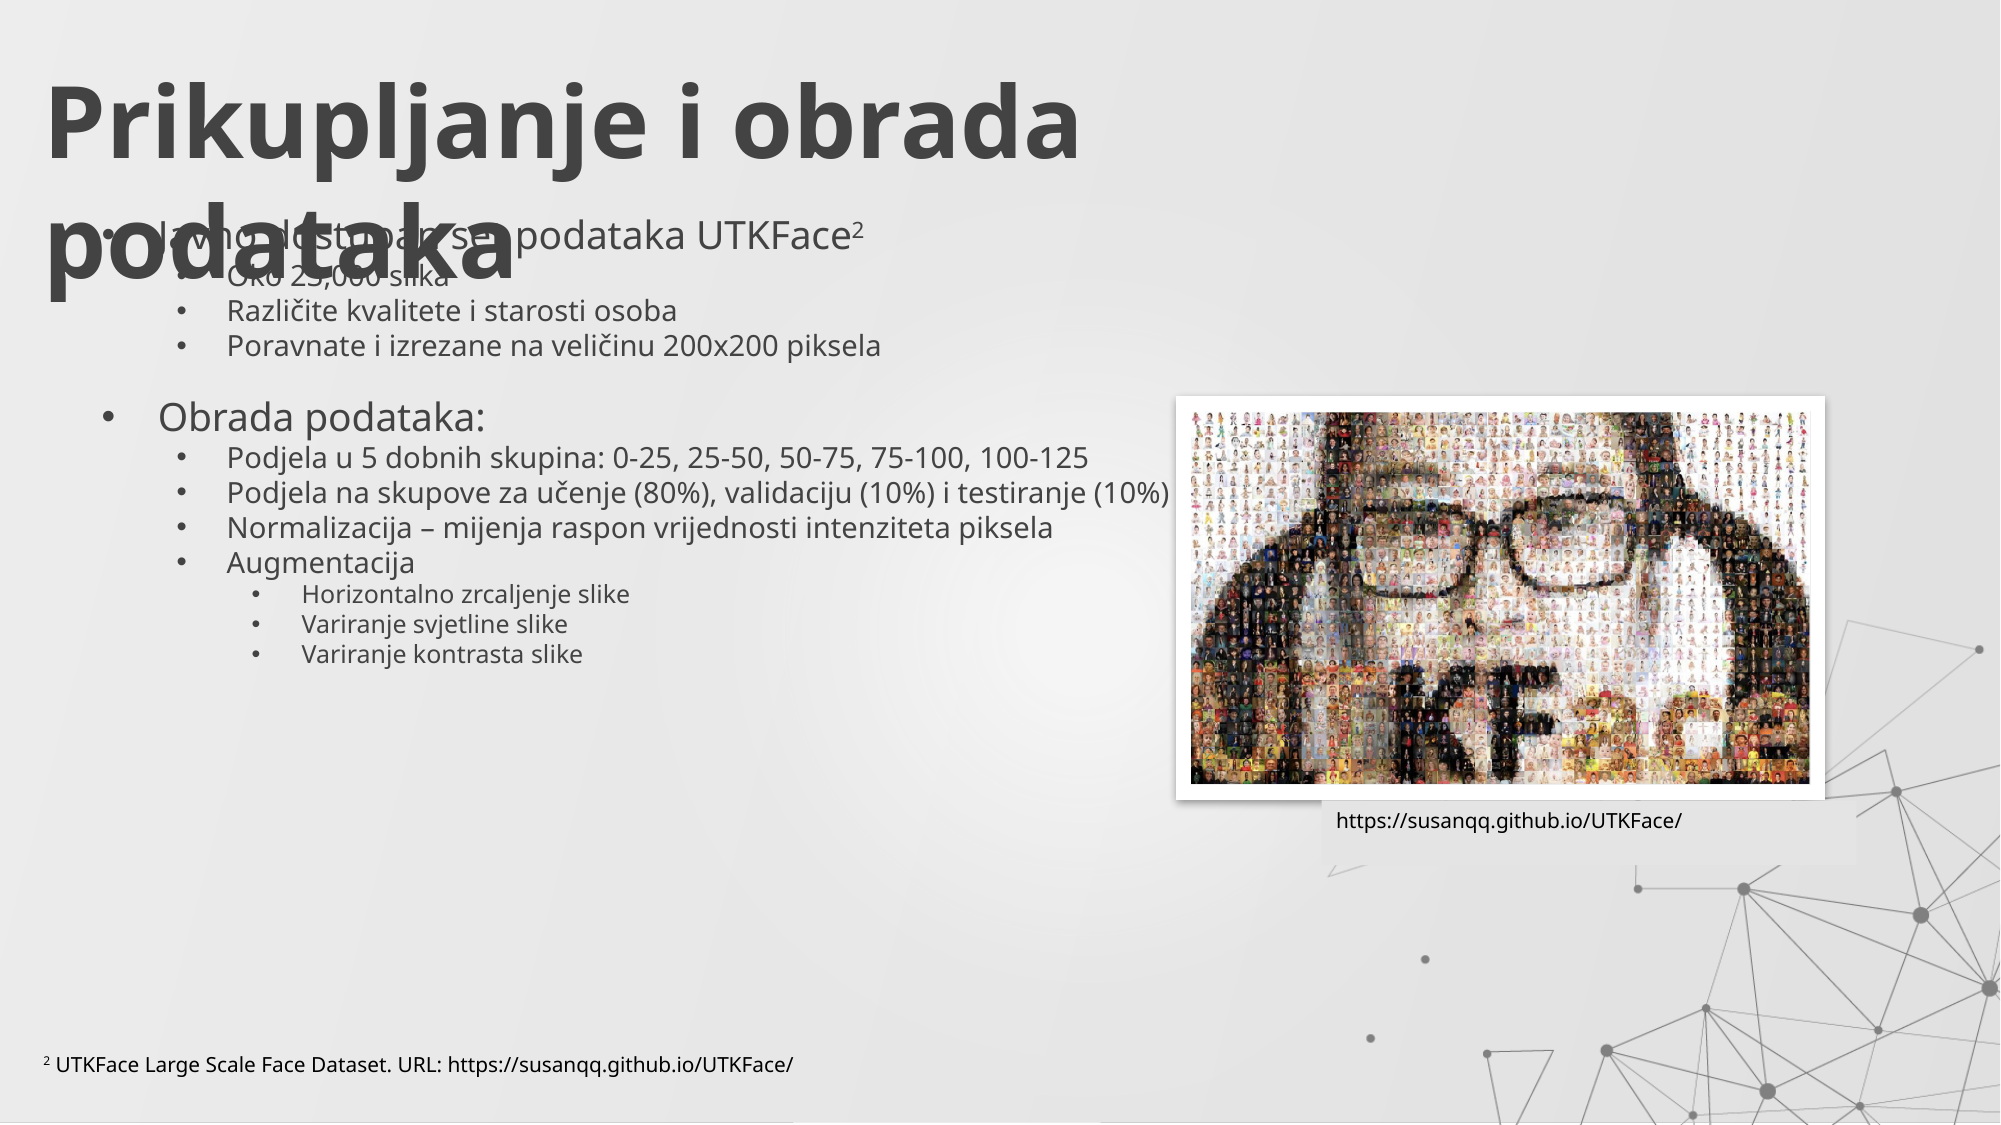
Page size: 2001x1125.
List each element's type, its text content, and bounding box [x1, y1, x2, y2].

text_box 2 UTKFace Large Scale Face Dataset. URL: https://susanqq.github.io/UTKFace/ [28, 1043, 945, 1119]
text_box Javno dostupan set podataka UTKFace2 Oko 23,000 slika Različite kvalitete i starosti osoba Poravnate i izrezane na veličinu 200x200 piksela Obrada podataka: Podjela u 5 dobnih skupina: 0-25, 25-50, 50-75, 75-100, 100-125 Podjela na skupove za učenje (80%), validaciju (10%) i testiranje (10%) Normalizacija – mijenja raspon vrijednosti intenziteta piksela Augmentacija Horizontalno zrcaljenje slike Variranje svjetline slike Variranje kontrasta slike [61, 203, 1618, 783]
title Prikupljanje i obrada podataka [28, 43, 1482, 251]
text_box https://susanqq.github.io/UTKFace/ [1321, 800, 1857, 866]
picture [0, 0, 2001, 1125]
